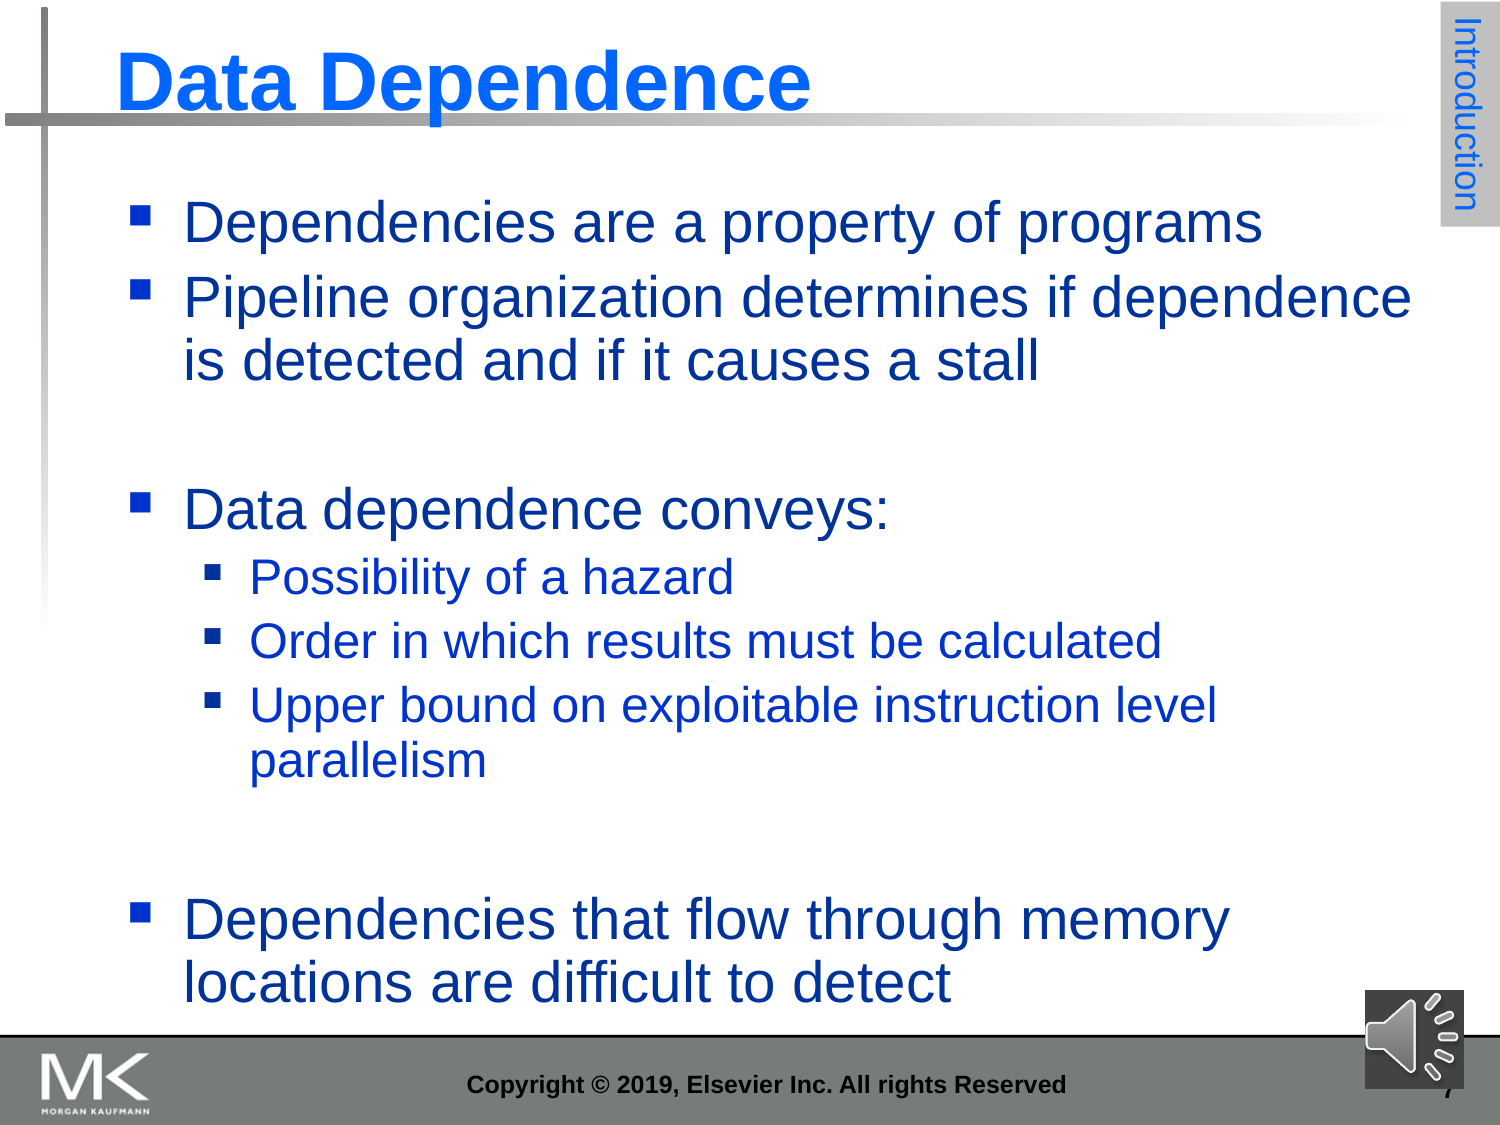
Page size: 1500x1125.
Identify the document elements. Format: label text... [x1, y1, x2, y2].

text_box Introduction [1440, 1, 1500, 227]
title Data Dependence [100, 18, 1440, 135]
picture [1364, 989, 1465, 1090]
footer Copyright © 2019, Elsevier Inc. All rights Reserved [170, 1046, 1365, 1106]
picture [29, 1046, 160, 1123]
list Dependencies are a property of programs Pipeline organization determines if dependence is detected and if it causes a stall Data dependence conveys: Possibility of a hazard Order in which results must be calculated Upper bound on exploitable instruction level parallelism Dependencies that flow through memory locations are difficult to detect [111, 184, 1470, 1024]
